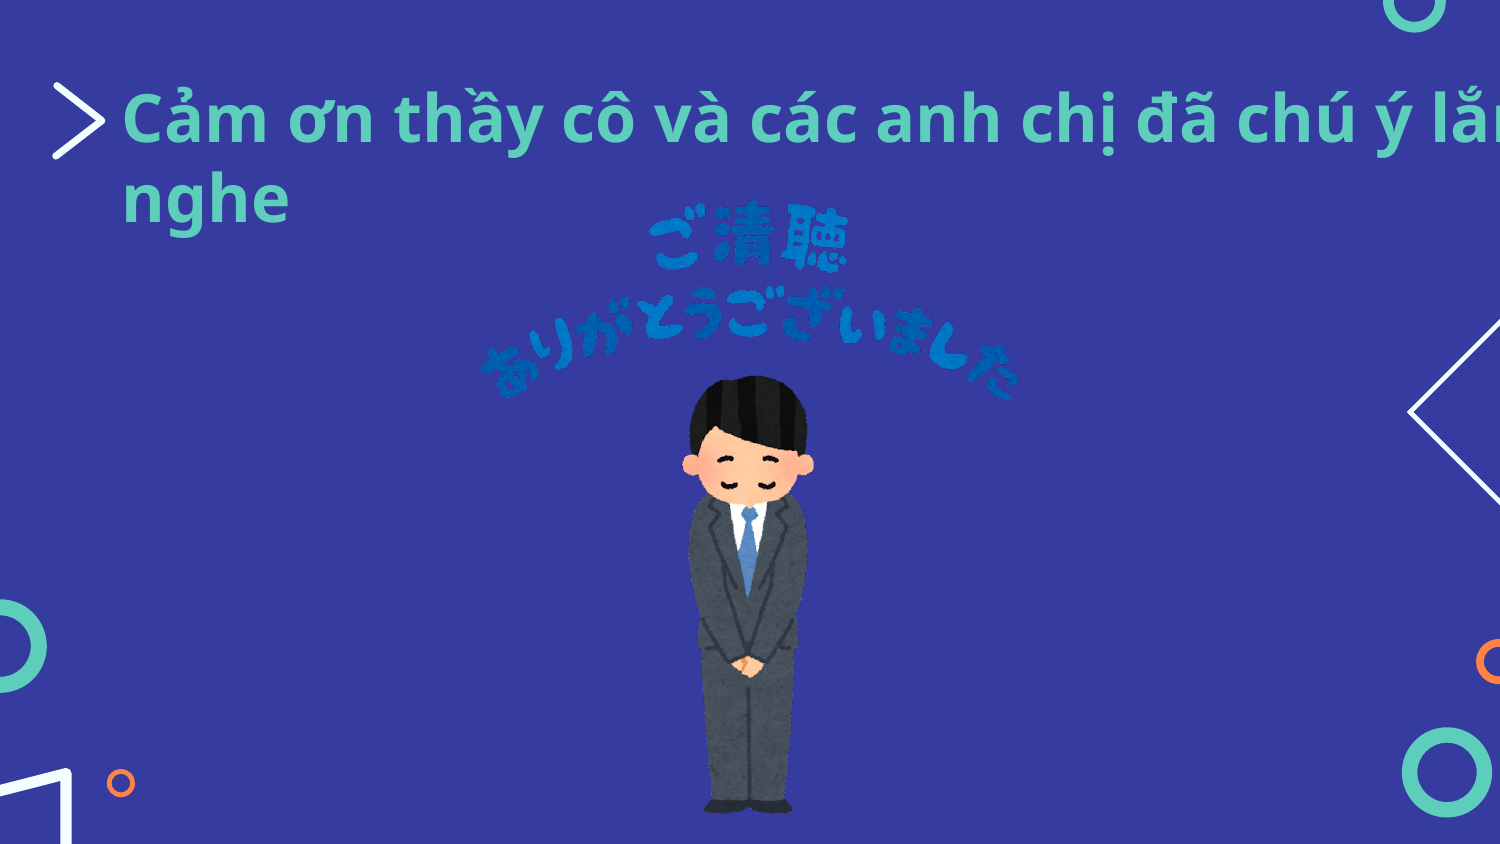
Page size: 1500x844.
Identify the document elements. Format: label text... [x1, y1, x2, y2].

picture [468, 192, 1032, 818]
title Cảm ơn thầy cô và các anh chị đã chú ý lắng nghe [106, 61, 1500, 155]
text_box [52, 82, 106, 160]
